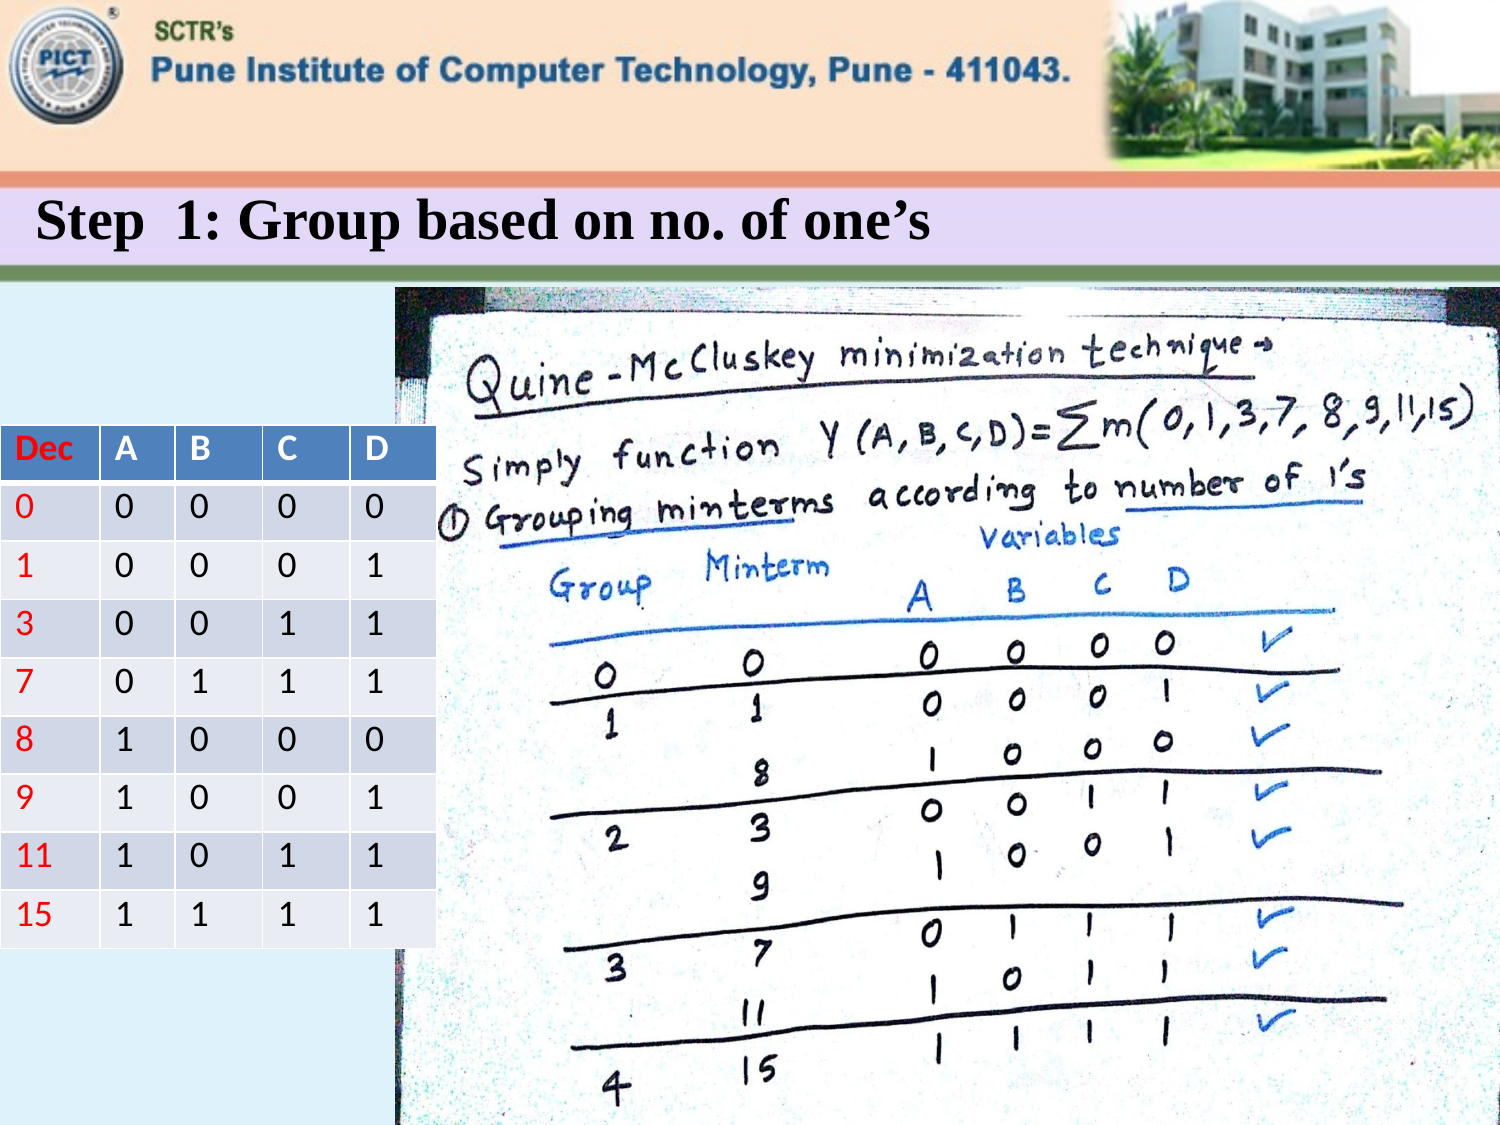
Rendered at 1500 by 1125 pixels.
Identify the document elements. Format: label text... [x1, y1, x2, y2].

table_cell 0 [351, 486, 389, 540]
table_cell 1 [101, 891, 174, 948]
table_cell 0 [101, 600, 174, 657]
table_header D [351, 426, 389, 480]
table_cell 0 [176, 486, 262, 540]
table_cell 1 [263, 891, 349, 948]
table_cell 1 [101, 717, 174, 773]
table_cell 0 [351, 717, 389, 773]
table_cell 1 [176, 659, 262, 715]
table_cell 1 [351, 775, 389, 831]
table_header C [263, 426, 349, 480]
title Step 1: Group based on no. of one’s [35, 181, 1438, 253]
table_cell 1 [176, 891, 262, 948]
table_cell 1 [263, 600, 349, 657]
table_cell 0 [176, 717, 262, 773]
table_cell 3 [1, 600, 99, 657]
table_cell 8 [1, 717, 99, 773]
table_cell 1 [101, 775, 174, 831]
table_cell 1 [1, 542, 99, 599]
table_cell 0 [176, 775, 262, 831]
picture [0, 0, 1500, 1125]
table_cell 9 [1, 775, 99, 831]
table_cell 1 [351, 833, 389, 889]
table_cell 1 [263, 833, 349, 889]
table_cell 0 [101, 486, 174, 540]
table_header Dec [1, 426, 99, 480]
table_header B [176, 426, 262, 480]
table_cell 0 [176, 542, 262, 599]
table_cell 0 [263, 775, 349, 831]
table_cell 1 [263, 659, 349, 715]
table_header A [101, 426, 174, 480]
table_cell 0 [1, 486, 99, 540]
table_cell 1 [351, 891, 389, 948]
table_cell 1 [351, 659, 389, 715]
table_cell 1 [351, 600, 389, 657]
table_cell 0 [263, 717, 349, 773]
table_cell 15 [1, 891, 99, 948]
table_cell 7 [1, 659, 99, 715]
table_cell 0 [101, 542, 174, 599]
table_cell 0 [176, 600, 262, 657]
table_cell 0 [101, 659, 174, 715]
table_cell 0 [263, 486, 349, 540]
table_cell 1 [351, 542, 389, 599]
table_cell 0 [263, 542, 349, 599]
table_cell 11 [1, 833, 99, 889]
table_cell 1 [101, 833, 174, 889]
table_cell 0 [176, 833, 262, 889]
